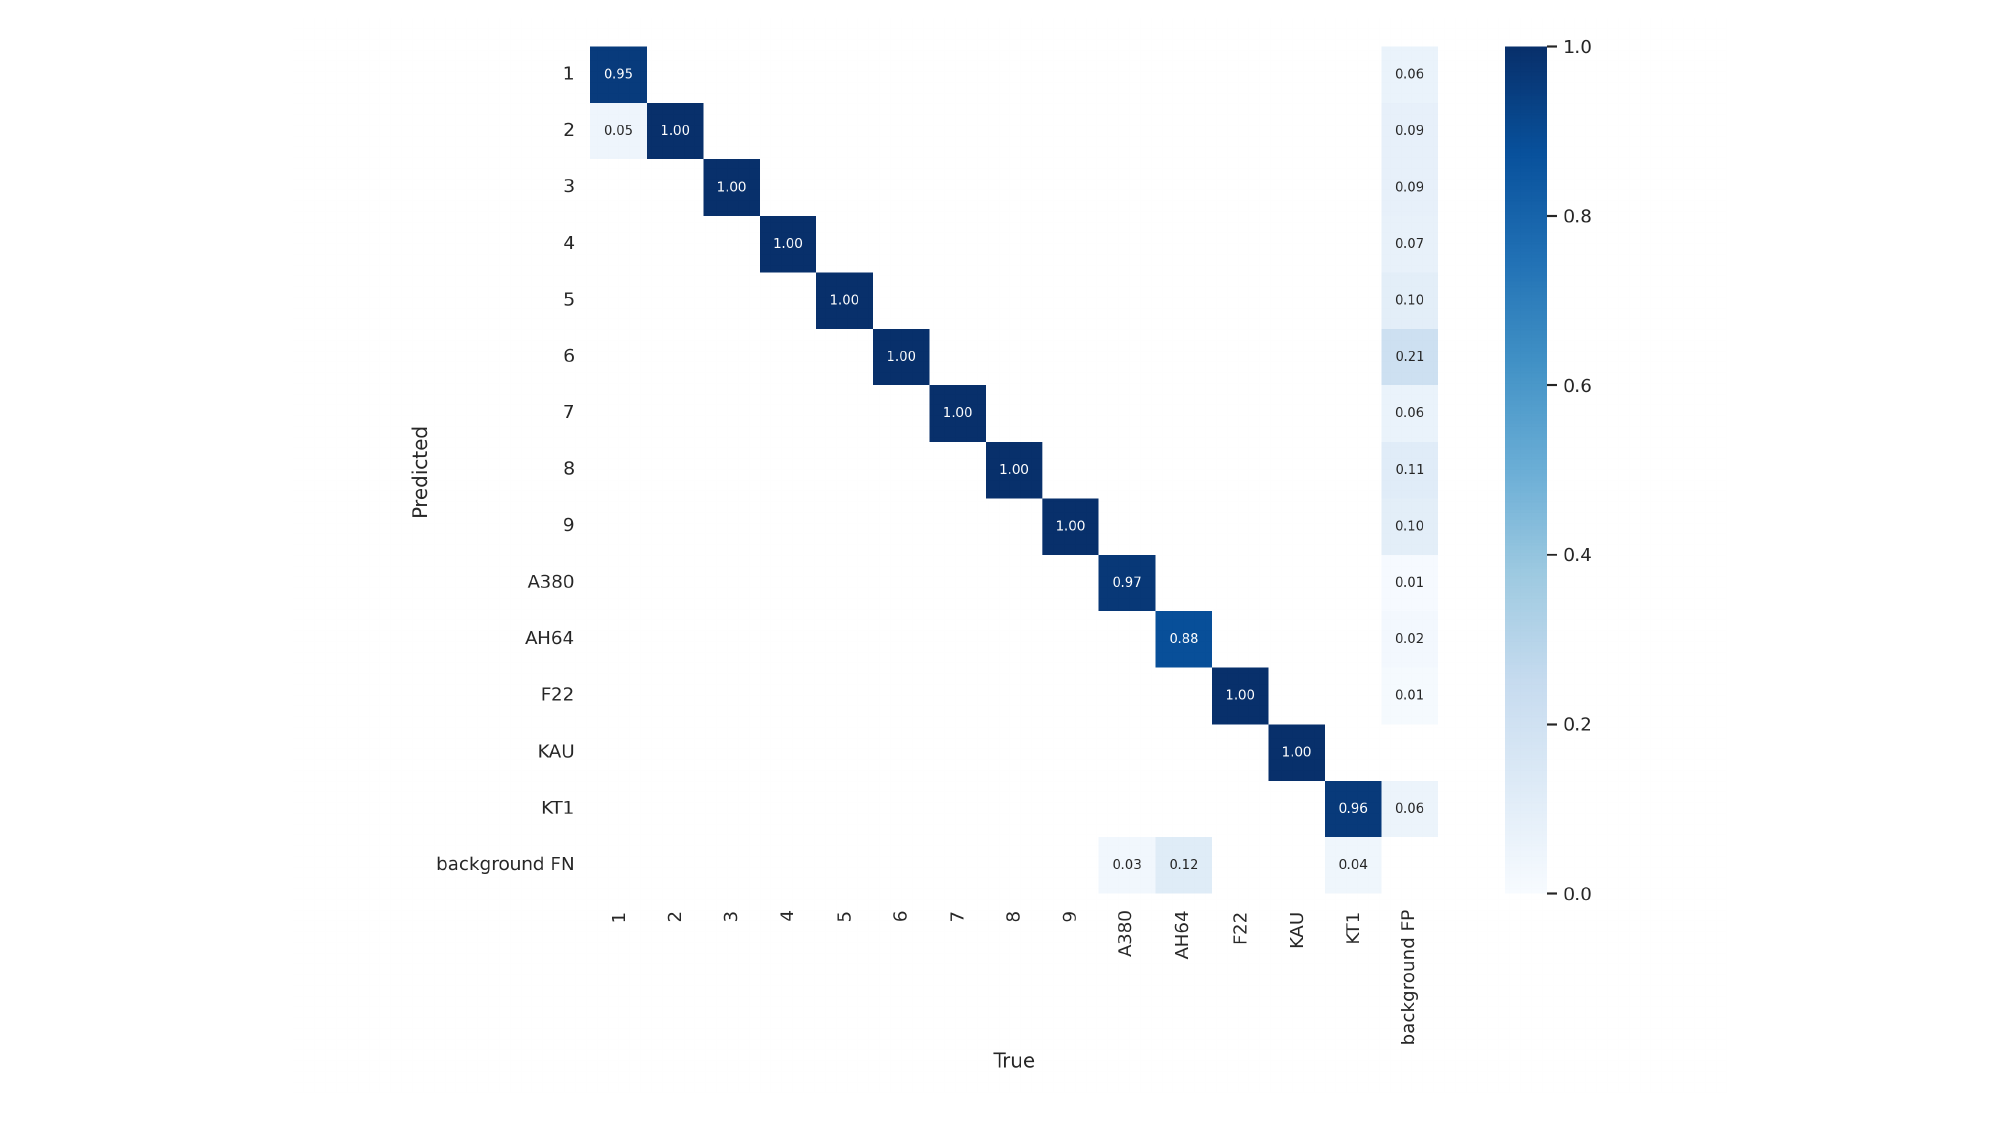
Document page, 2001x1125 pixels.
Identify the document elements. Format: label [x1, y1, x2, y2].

picture [293, 18, 1727, 1093]
